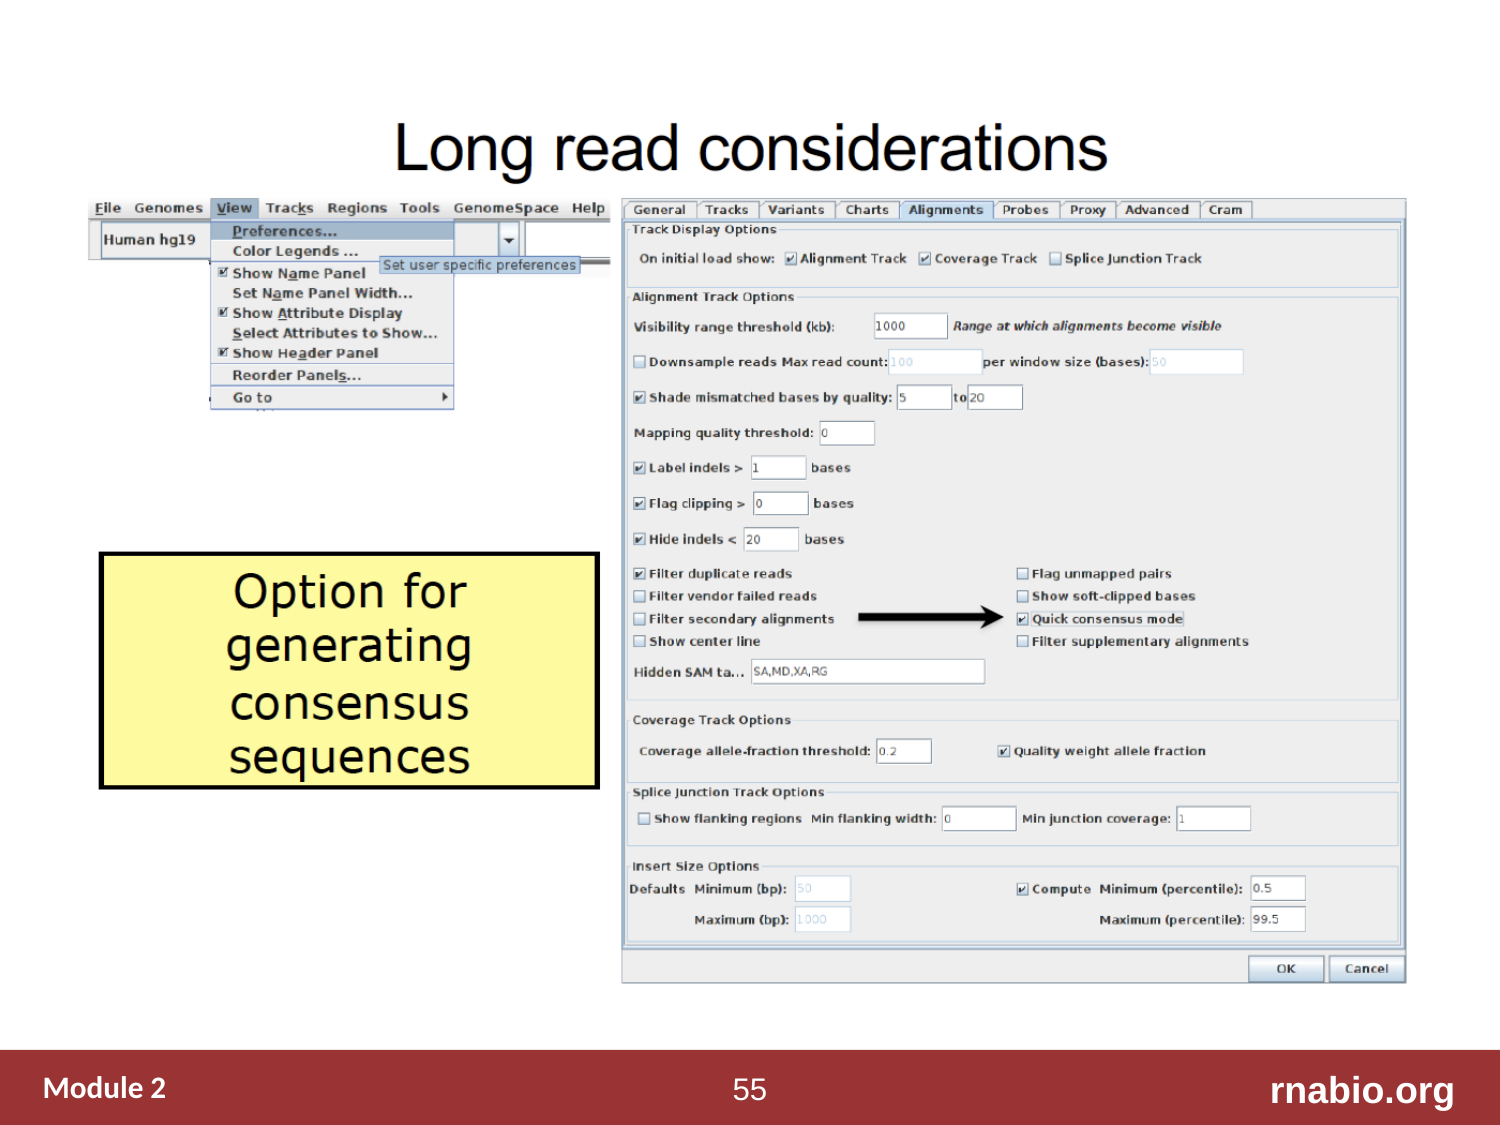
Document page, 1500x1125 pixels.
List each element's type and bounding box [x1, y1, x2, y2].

list [73, 77, 1427, 991]
